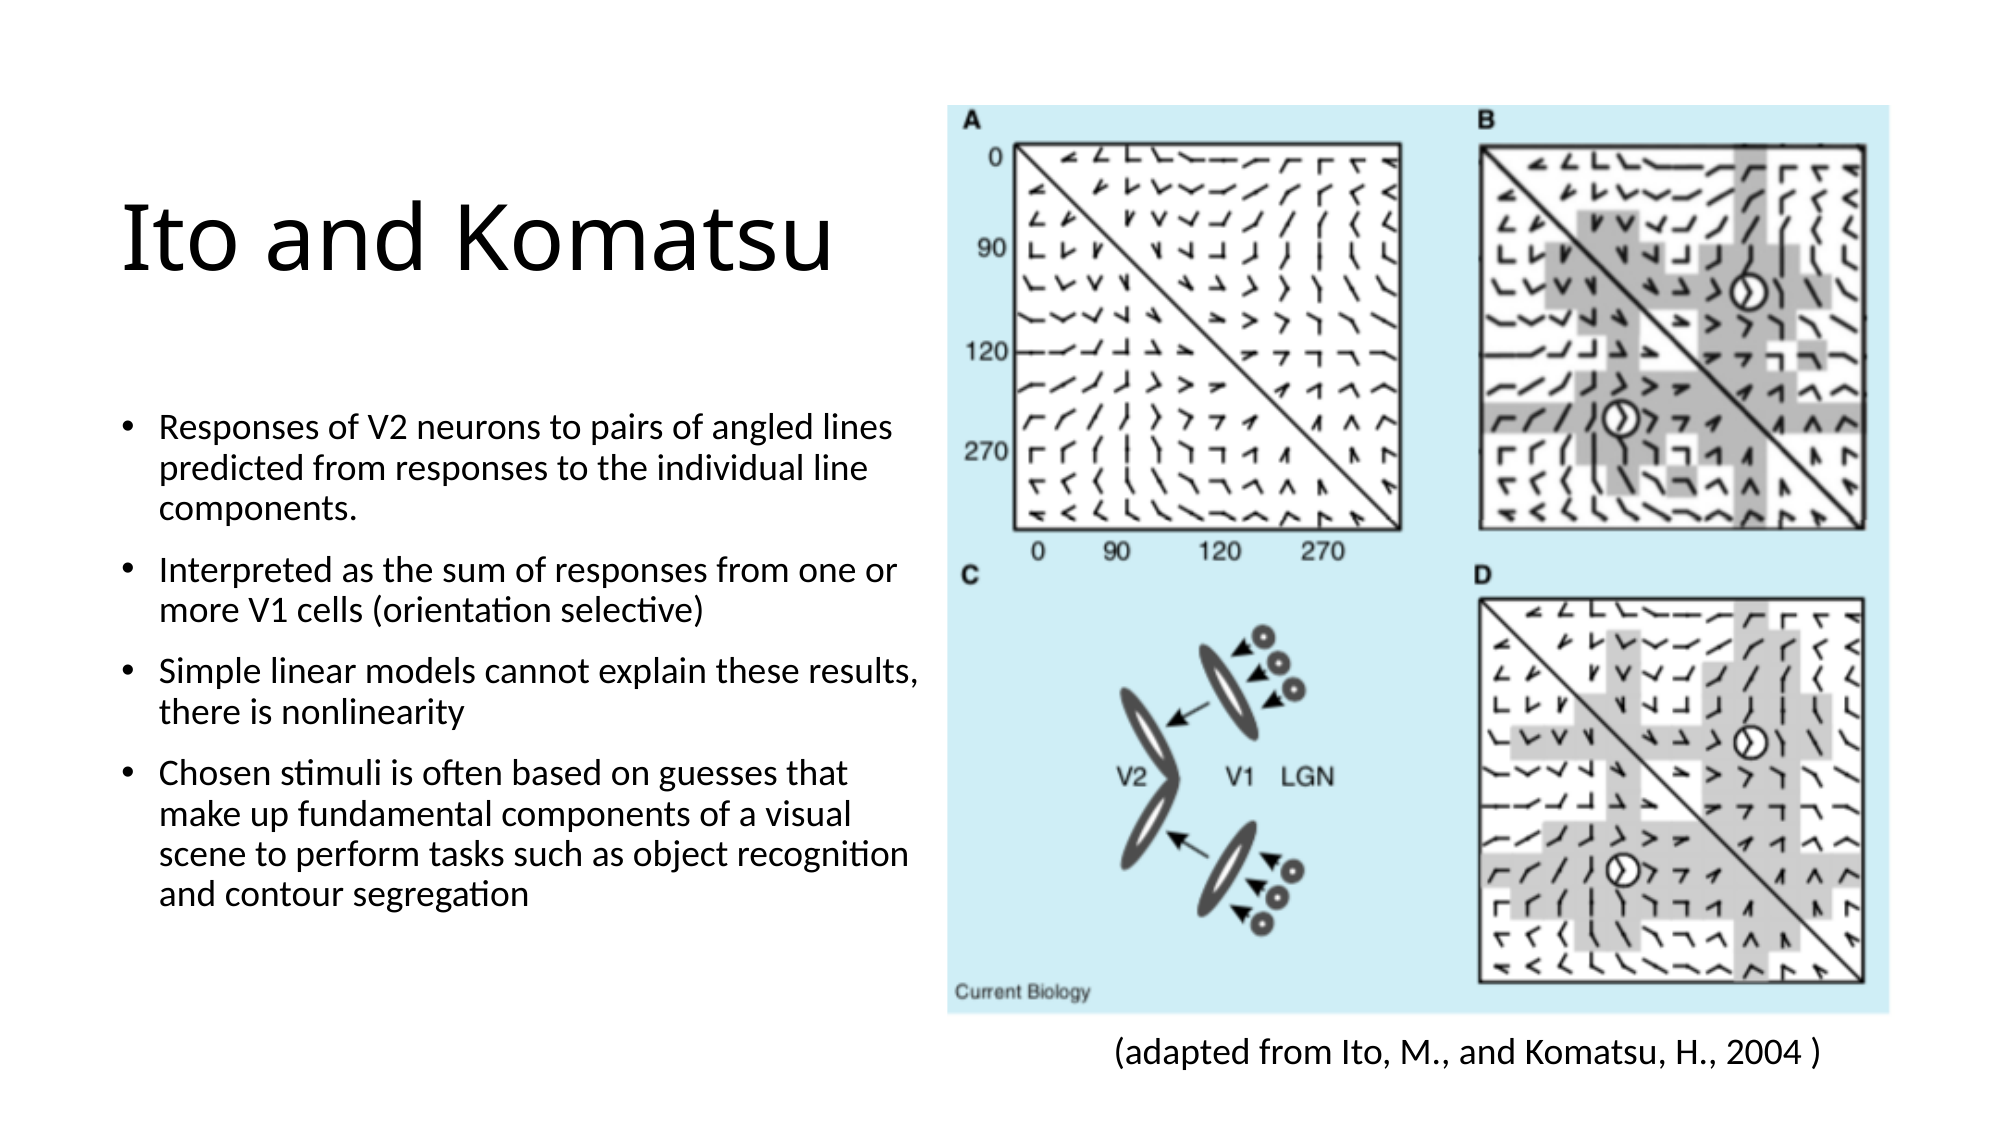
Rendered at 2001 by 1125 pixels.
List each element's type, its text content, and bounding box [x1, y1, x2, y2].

picture [947, 104, 1895, 1020]
title Ito and Komatsu [106, 103, 948, 379]
text_box (adapted from Ito, M., and Komatsu, H., 2004 ) [1098, 1020, 1838, 1080]
list Responses of V2 neurons to pairs of angled lines predicted from responses to the individual line components. Interpreted as the sum of responses from one or more V1 cells (orientation selective) Simple linear models cannot explain these results, there is nonlinearity Chosen stimuli is often based on guesses that make up fundamental components of a visual scene to perform tasks such as object recognition and contour segregation [106, 399, 948, 1021]
